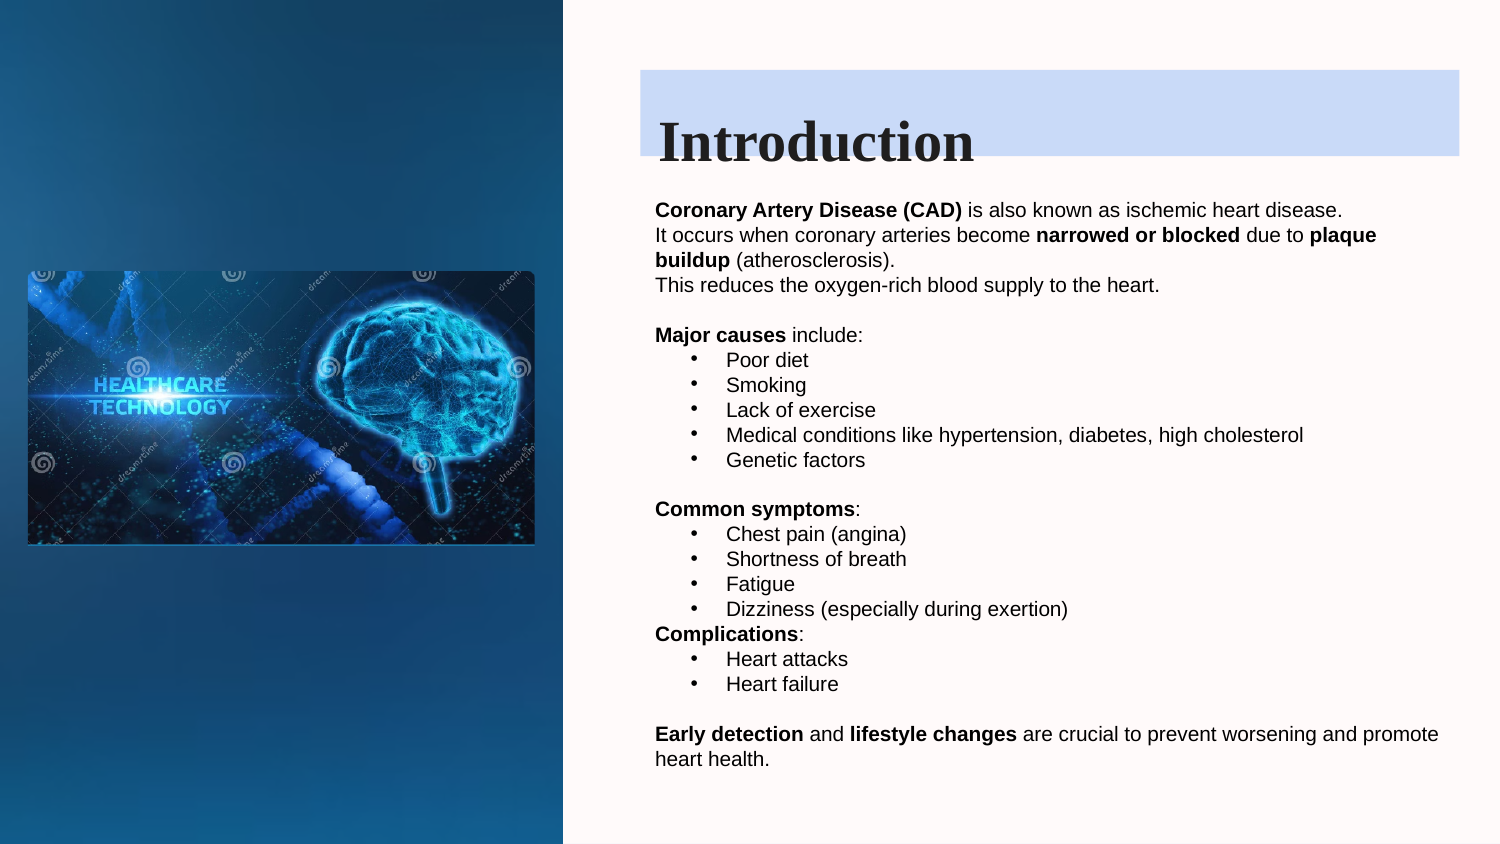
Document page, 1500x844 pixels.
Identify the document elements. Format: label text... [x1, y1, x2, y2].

text_box Coronary Artery Disease (CAD) is also known as ischemic heart disease. It occurs when coronary arteries become narrowed or blocked due to plaque buildup (atherosclerosis). This reduces the oxygen-rich blood supply to the heart. Major causes include: Poor diet Smoking Lack of exercise Medical conditions like hypertension, diabetes, high cholesterol Genetic factors Common symptoms: Chest pain (angina) Shortness of breath Fatigue Dizziness (especially during exertion) Complications: Heart attacks Heart failure Early detection and lifestyle changes are crucial to prevent worsening and promote heart health. [640, 181, 1460, 786]
picture [0, 0, 563, 844]
text_box Introduction [640, 69, 1460, 157]
